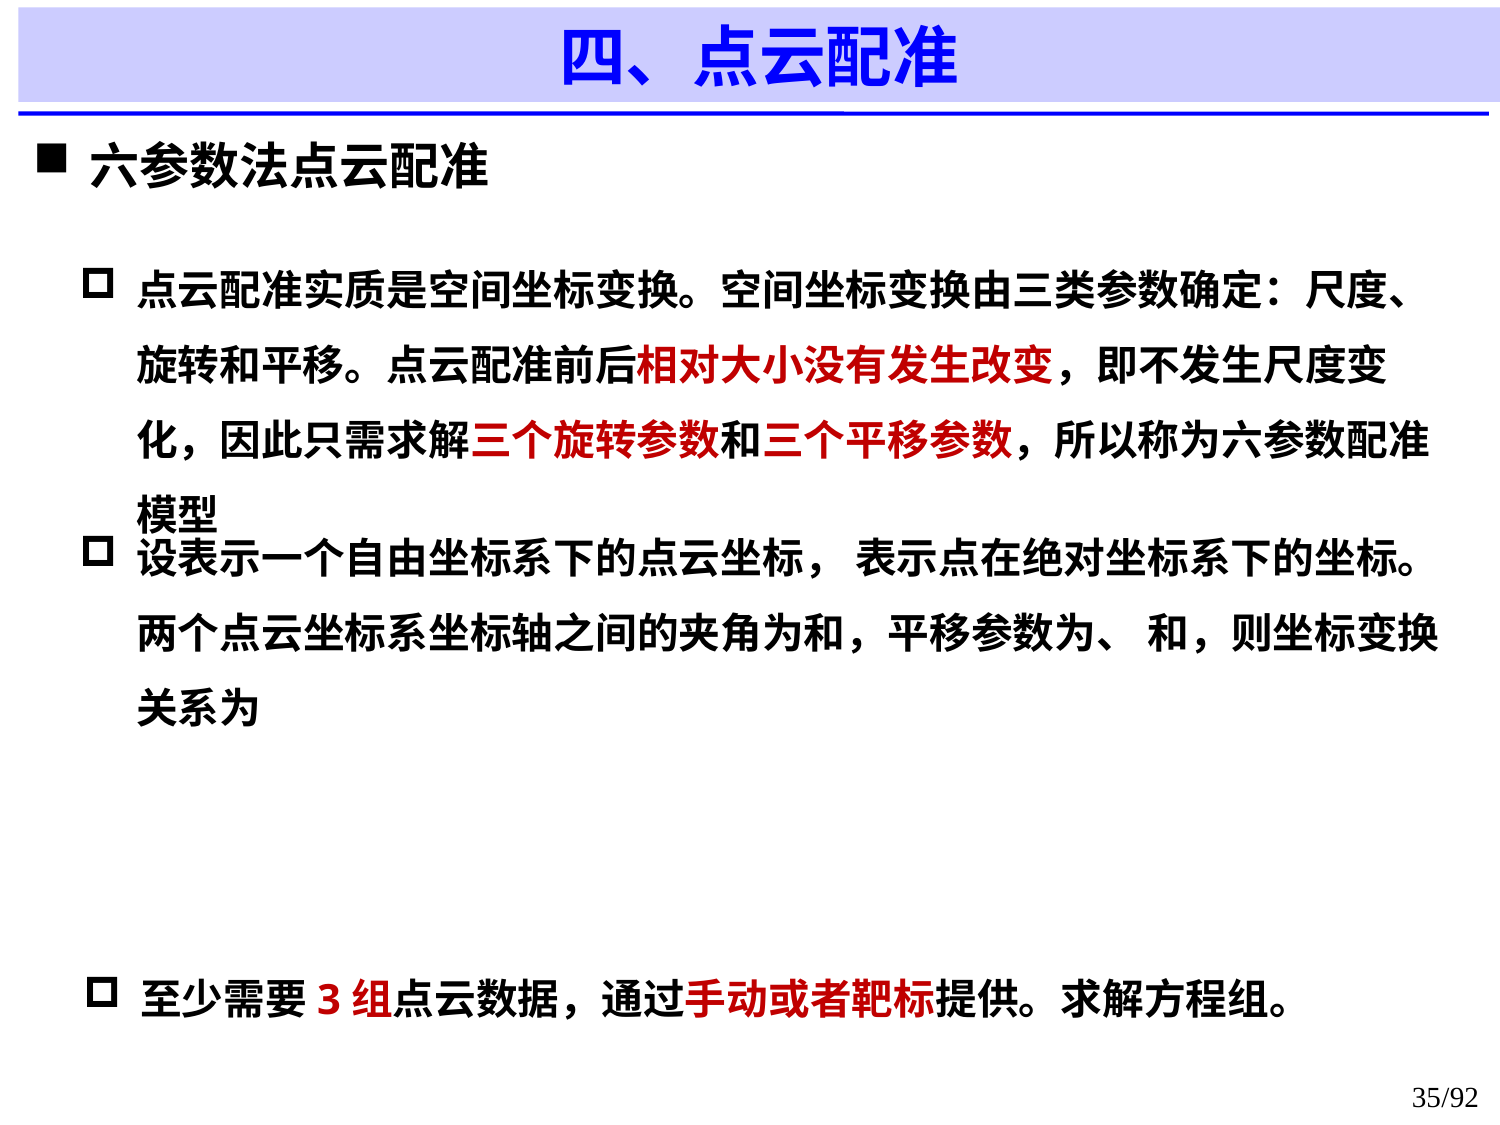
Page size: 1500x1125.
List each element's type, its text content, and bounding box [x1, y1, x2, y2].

text_box 至少需要3组点云数据，通过手动或者靶标提供。求解方程组。 [68, 940, 1472, 1031]
text_box 点云配准实质是空间坐标变换。空间坐标变换由三类参数确定：尺度、旋转和平移。点云配准前后相对大小没有发生改变，即不发生尺度变化，因此只需求解三个旋转参数和三个平移参数，所以称为六参数配准模型 [64, 231, 1468, 547]
slide_number 35/92 [1181, 1070, 1495, 1118]
text_box 六参数法点云配准 [18, 126, 1389, 202]
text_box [18, 7, 1500, 114]
